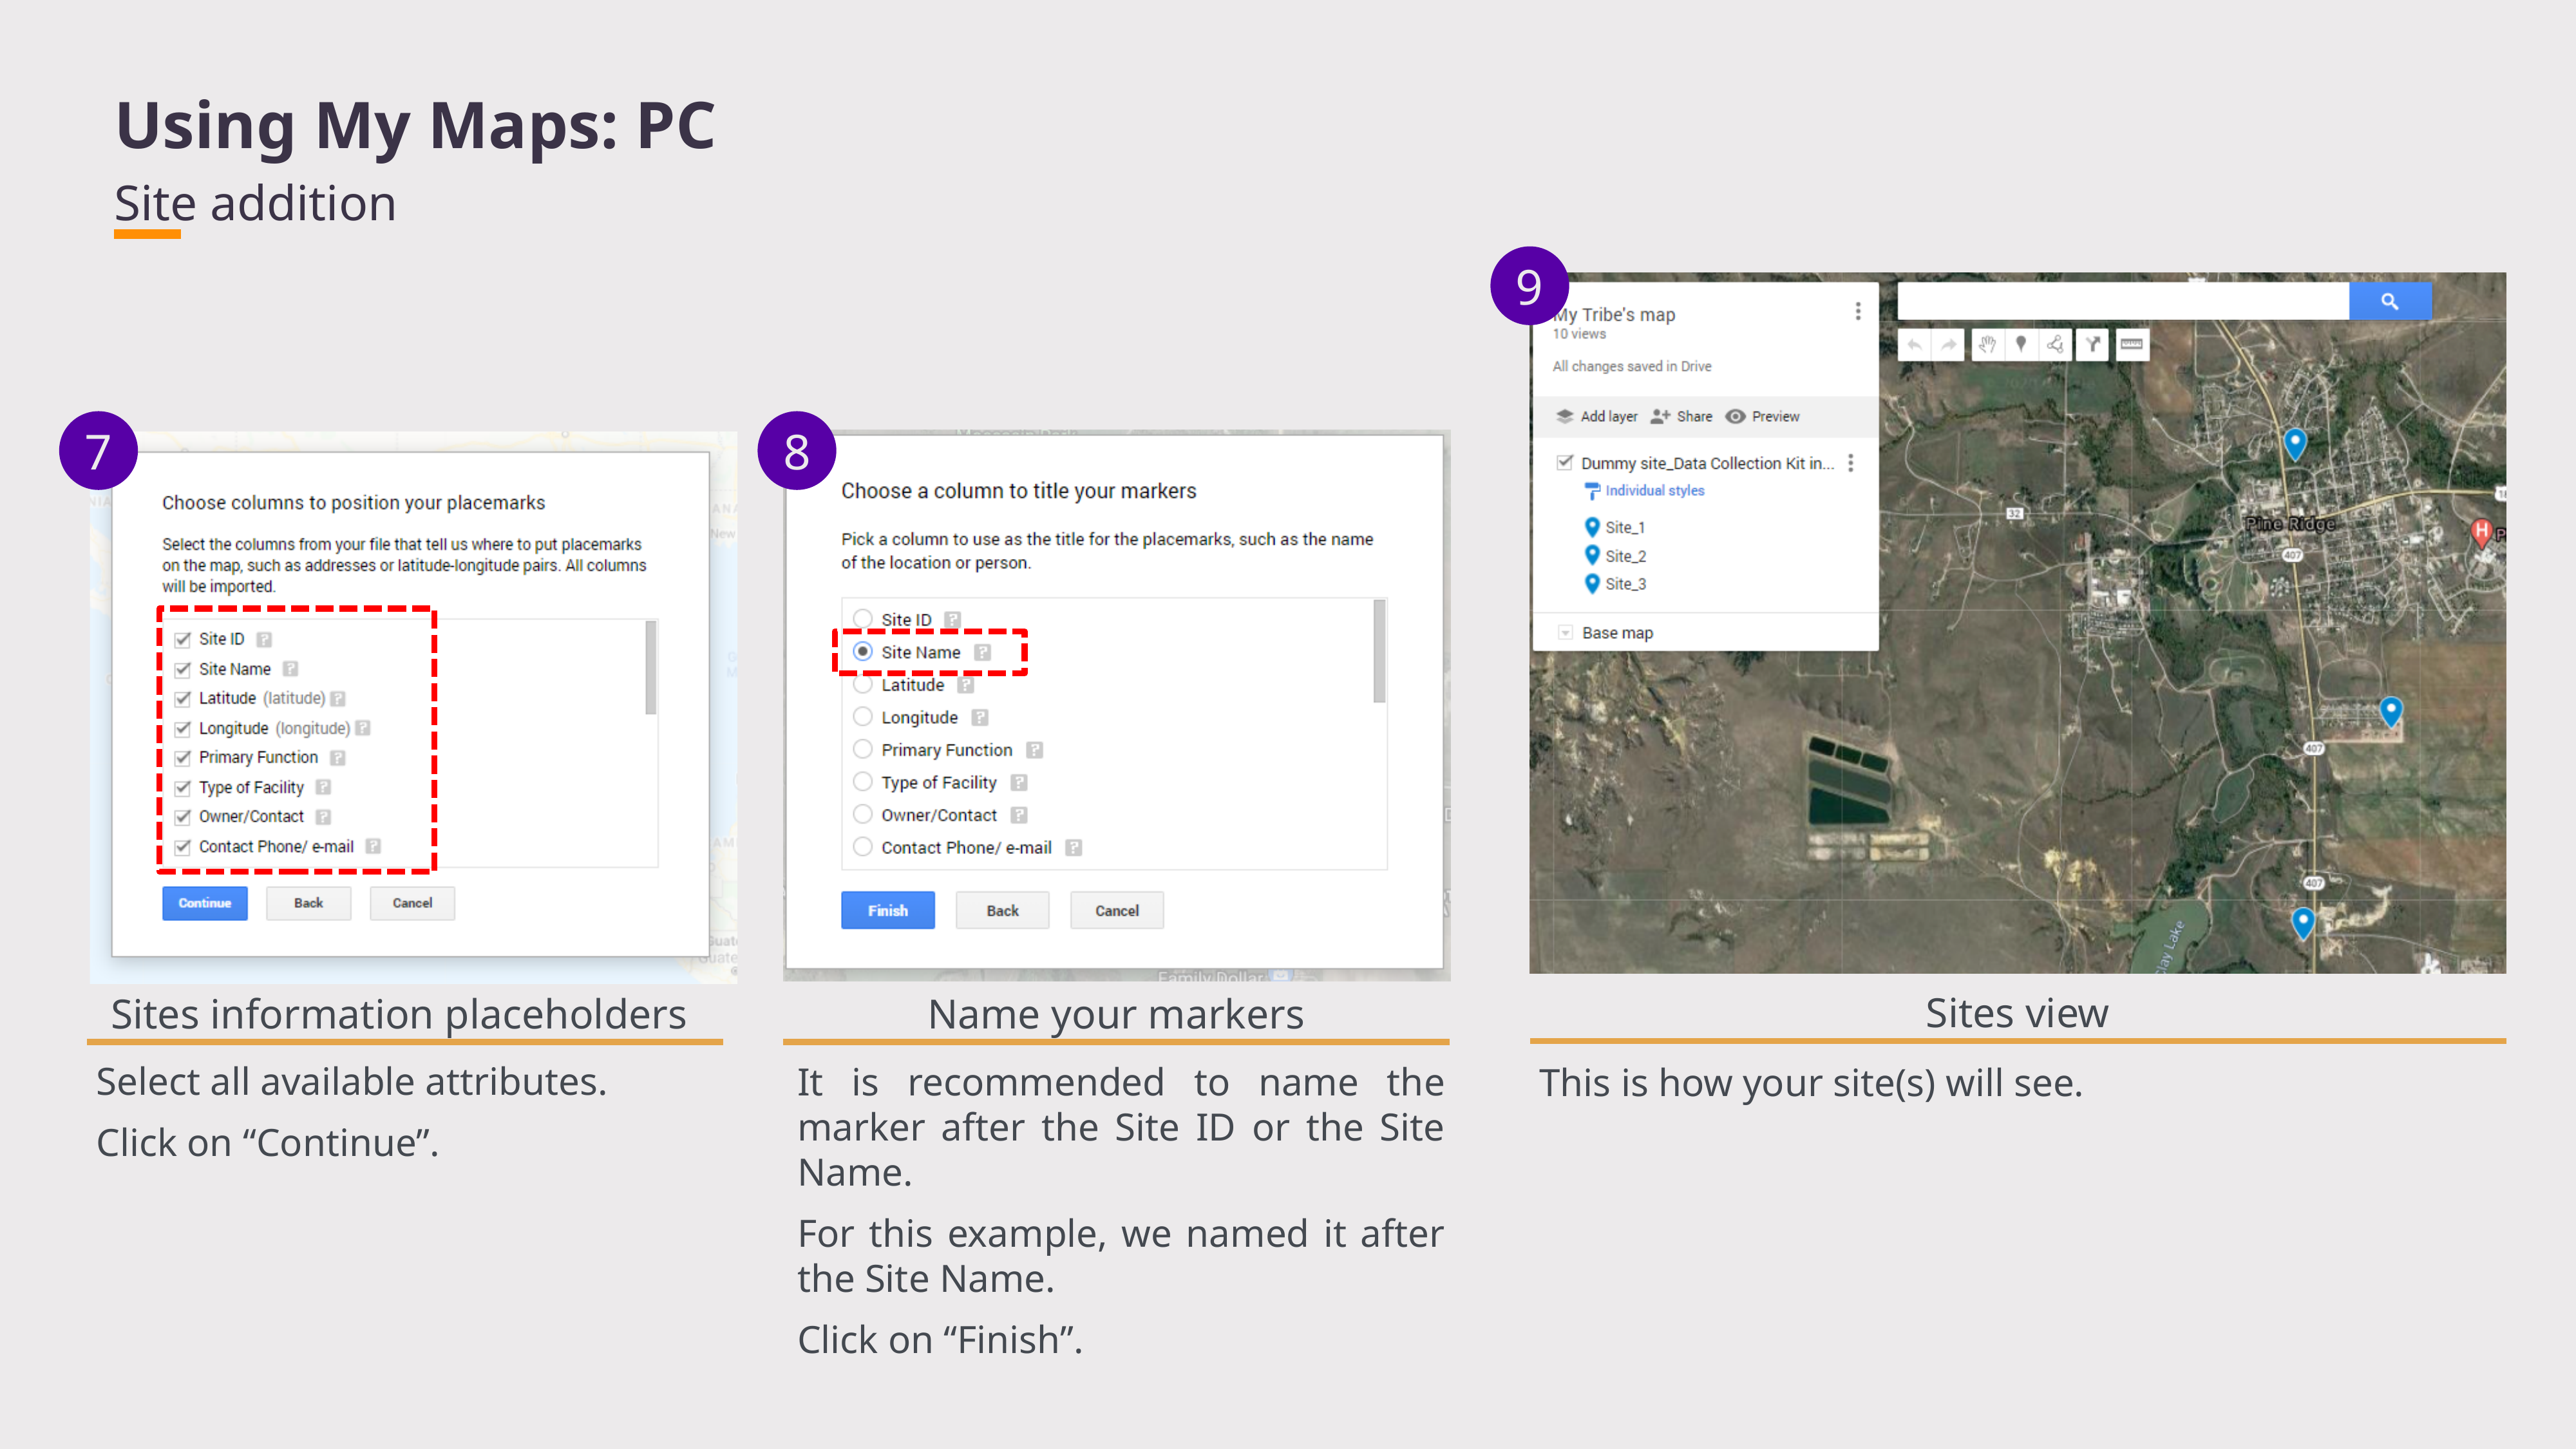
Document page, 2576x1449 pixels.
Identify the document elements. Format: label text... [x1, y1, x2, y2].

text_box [782, 983, 1455, 1372]
text_box Site addition [114, 160, 2462, 205]
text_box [1530, 982, 2507, 1119]
picture [1530, 272, 2507, 974]
text_box 9 [1490, 246, 1567, 325]
picture [782, 430, 1451, 982]
text_box 8 [757, 411, 829, 486]
text_box 7 [59, 411, 133, 488]
picture [90, 431, 738, 984]
title Using My Maps: PC [114, 74, 2463, 162]
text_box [68, 983, 732, 1192]
